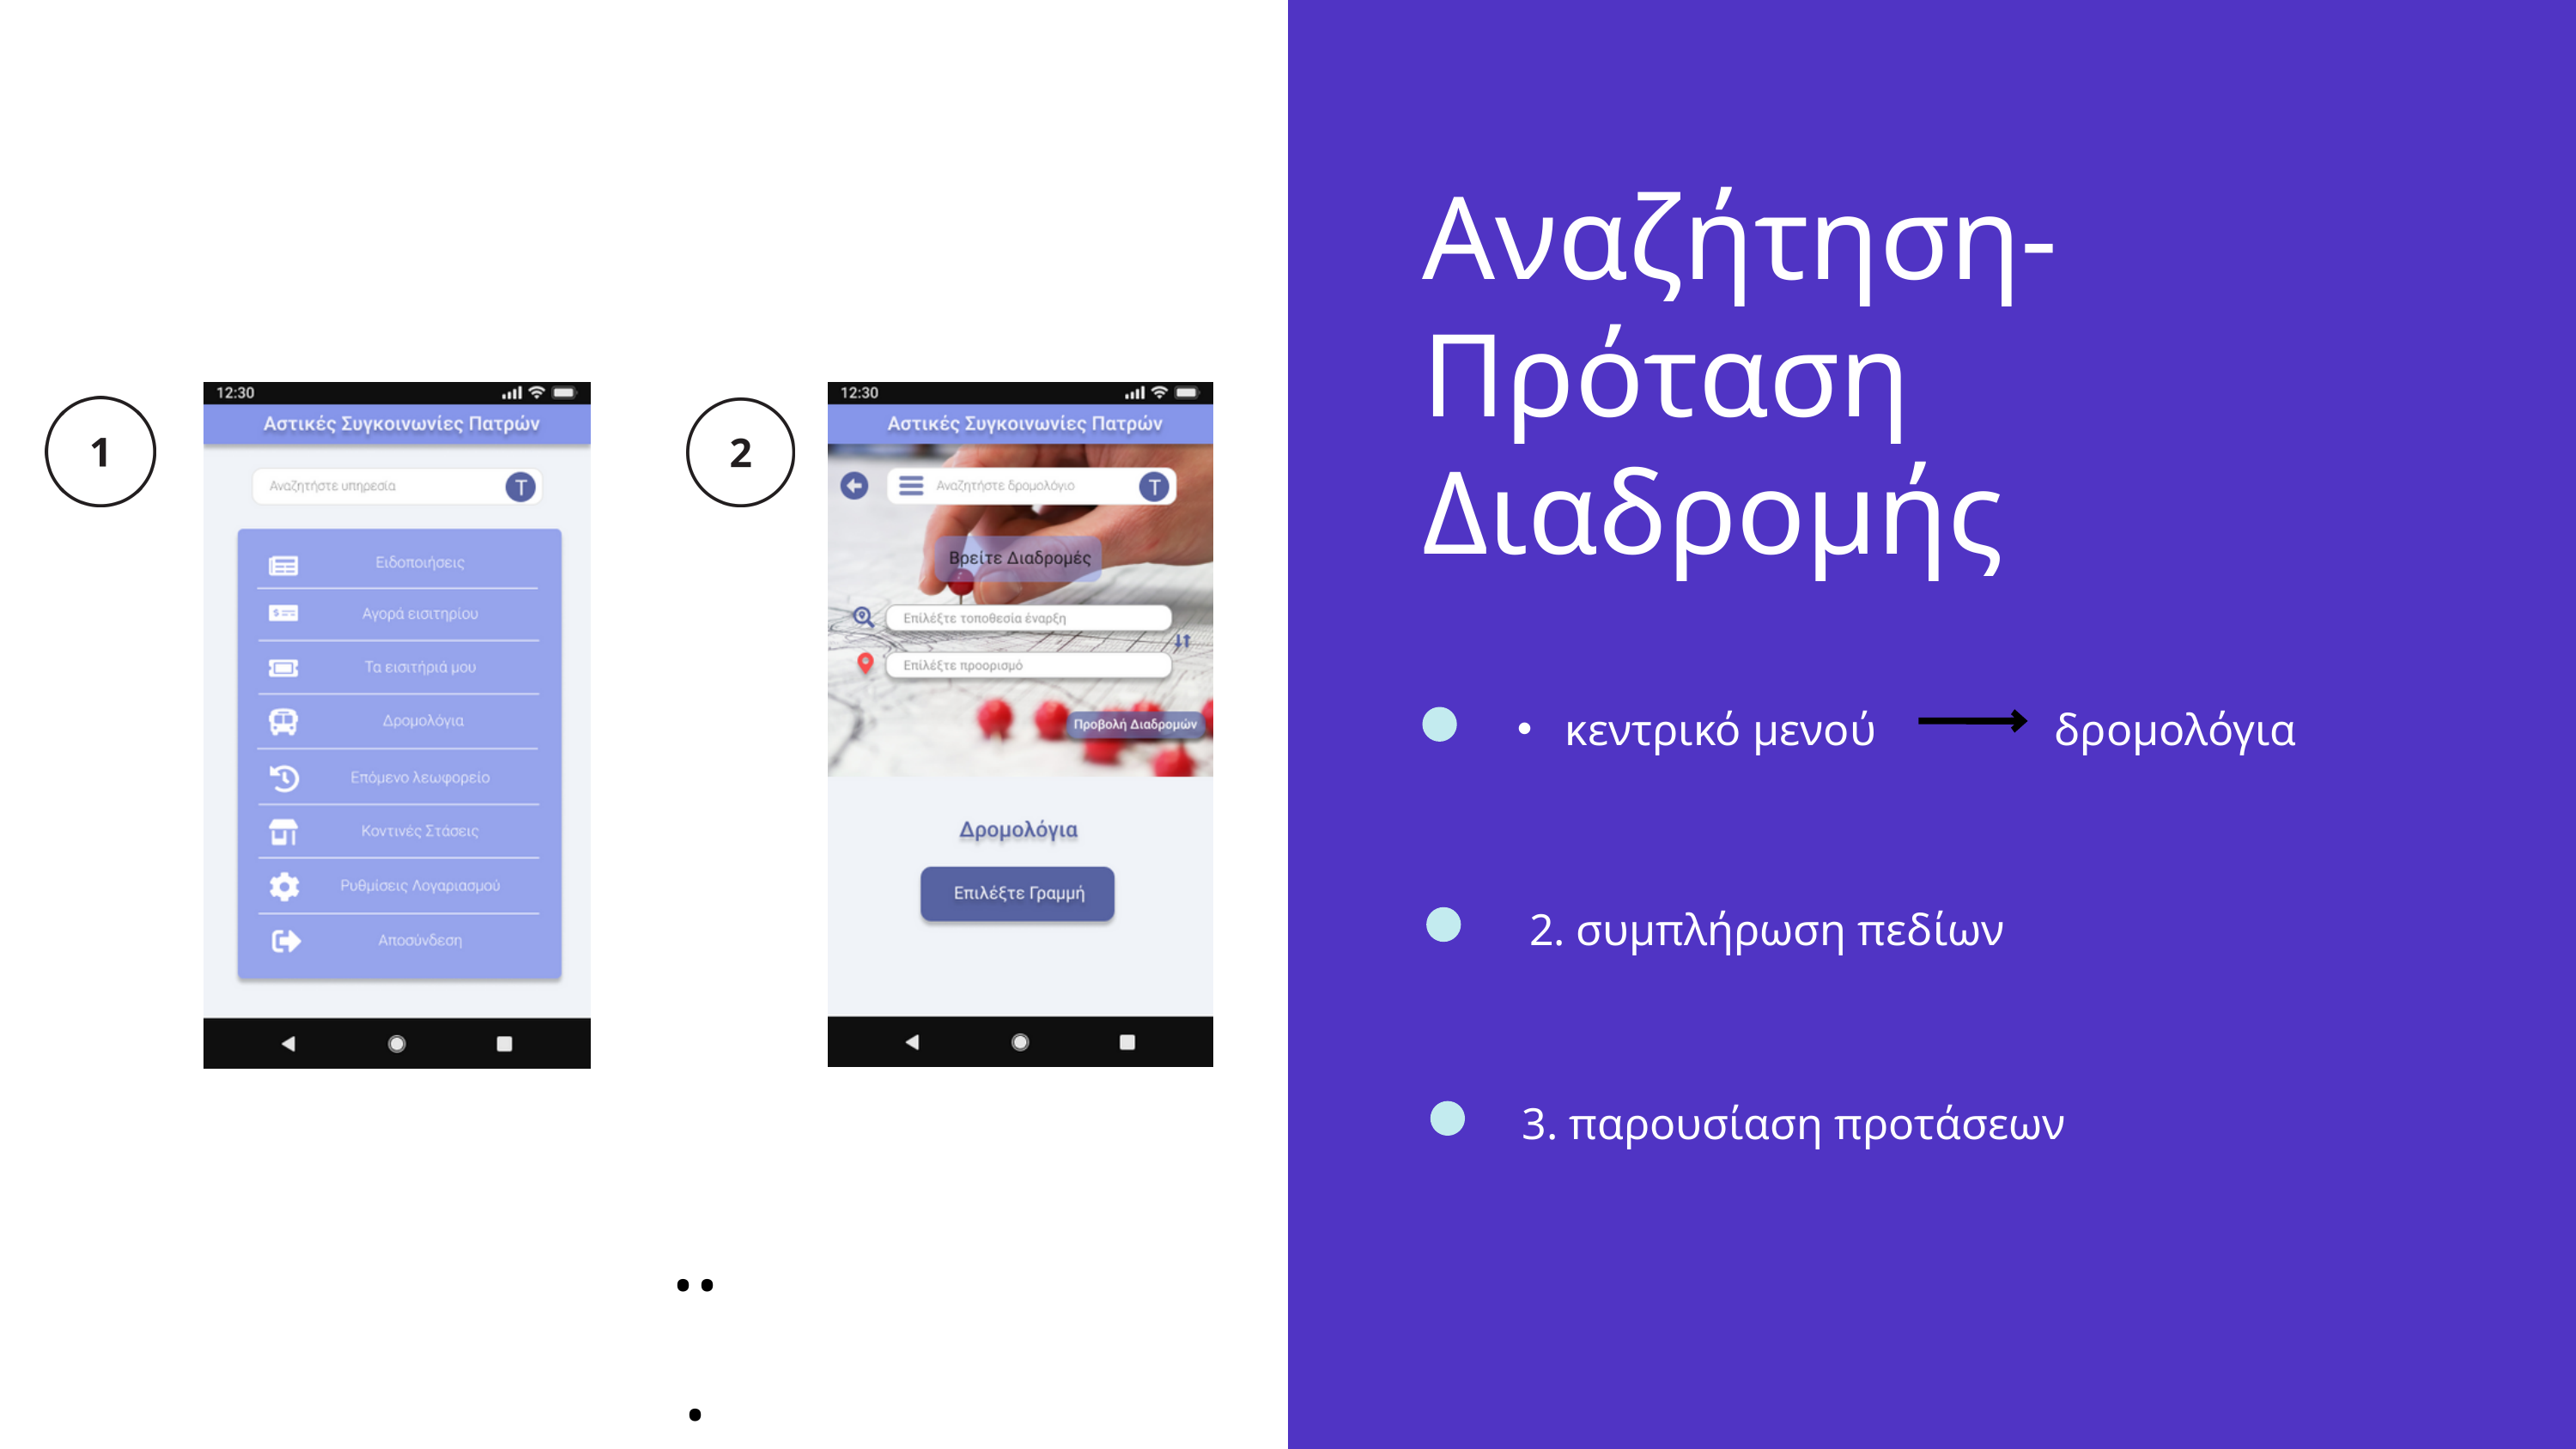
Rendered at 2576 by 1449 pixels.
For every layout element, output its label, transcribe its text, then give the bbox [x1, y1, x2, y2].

picture [828, 381, 1213, 1067]
picture [45, 396, 156, 507]
text_box ... [658, 1179, 733, 1440]
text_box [1422, 699, 2418, 750]
picture [685, 397, 796, 507]
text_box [1425, 899, 2422, 950]
text_box [1288, 0, 2576, 1449]
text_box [1430, 1093, 2427, 1144]
picture [204, 382, 591, 1069]
text_box Αναζήτηση-Πρόταση Διαδρομής [1422, 164, 2432, 577]
